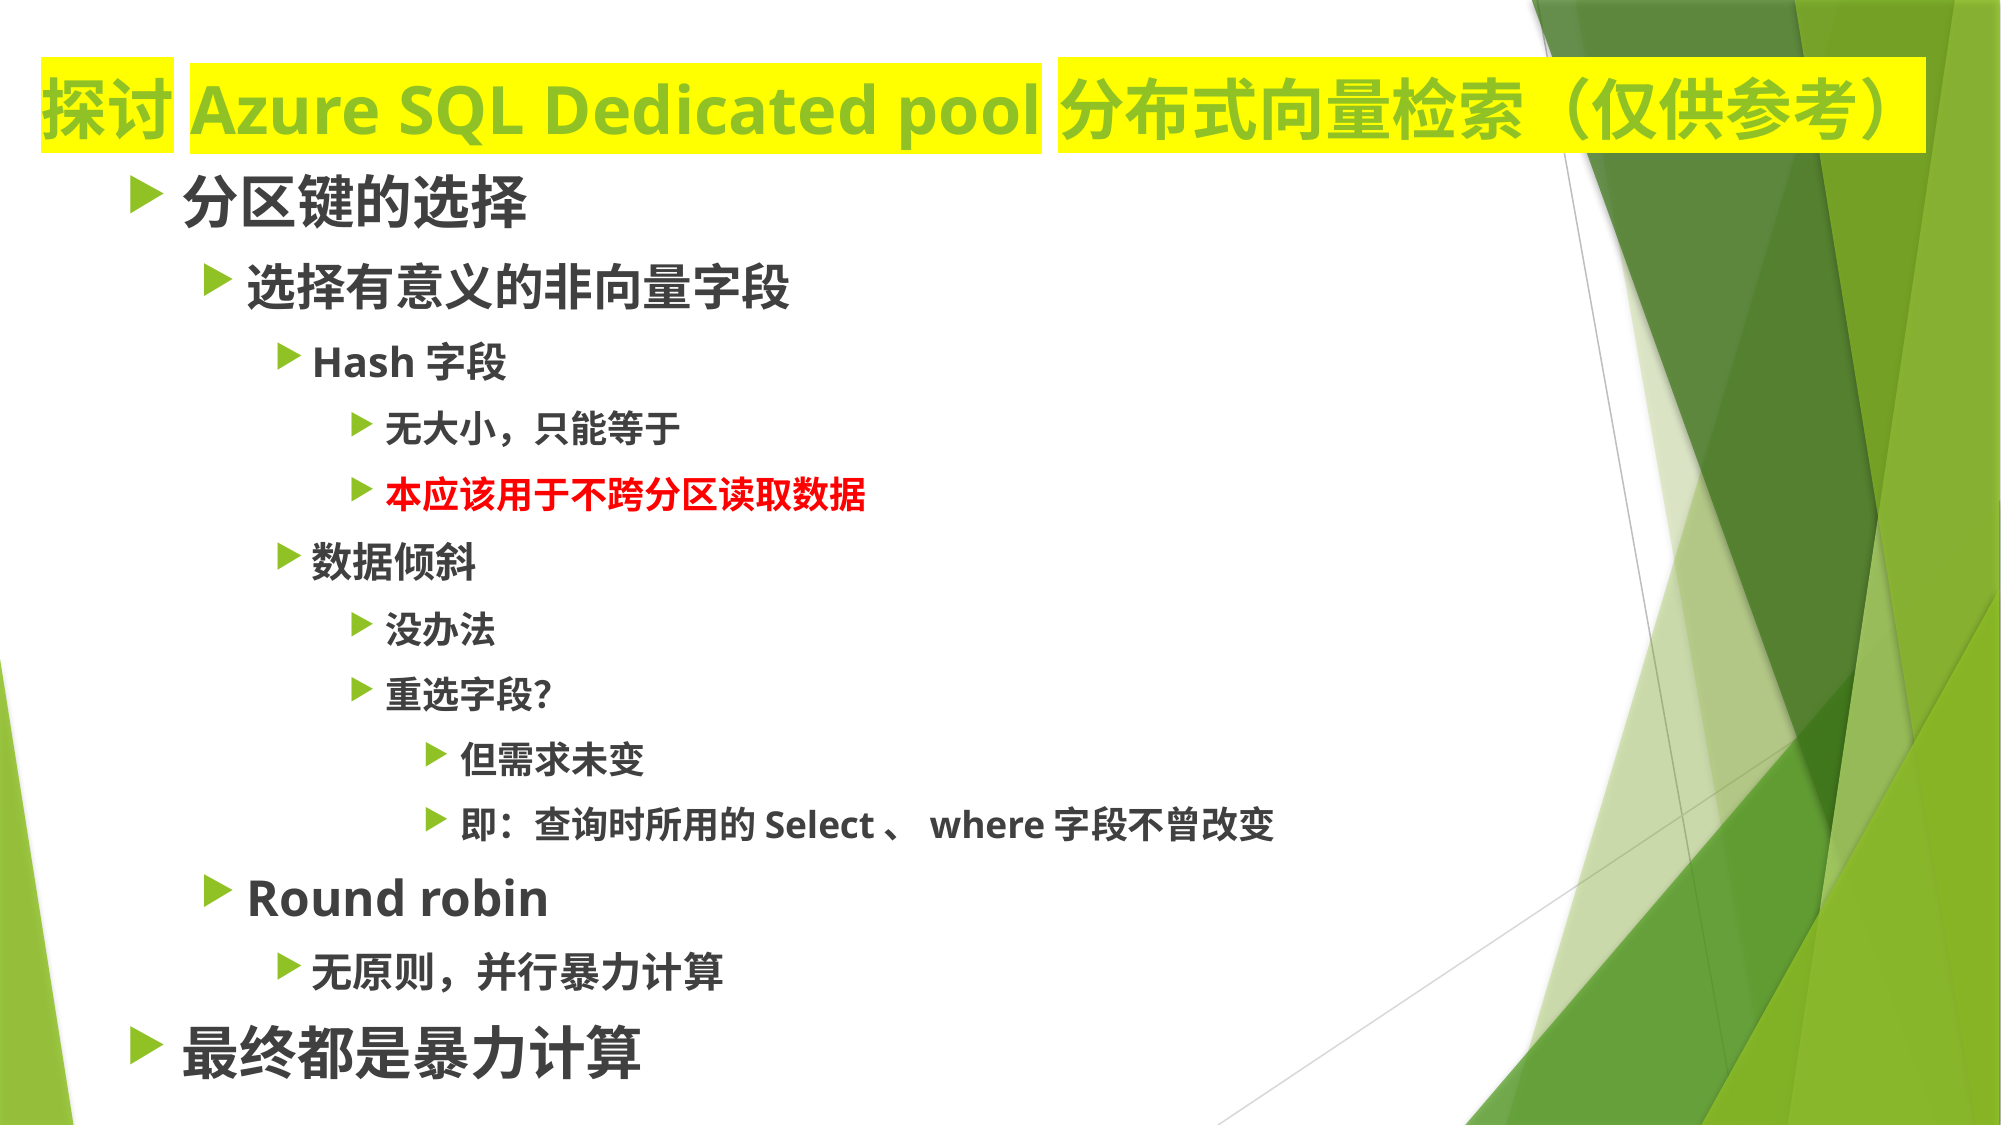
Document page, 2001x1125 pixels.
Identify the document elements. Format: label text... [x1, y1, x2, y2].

list 分区键的选择 选择有意义的非向量字段 Hash字段 无大小，只能等于 本应该用于不跨分区读取数据 数据倾斜 没办法 重选字段？ 但需求未变 即：查询时所用的Select、where字段不曾改变 Round robin 无原则，并行暴力计算 最终都是暴力计算 [111, 158, 1522, 1100]
title 探讨Azure SQL Dedicated pool分布式向量检索（仅供参考） [25, 59, 1946, 159]
